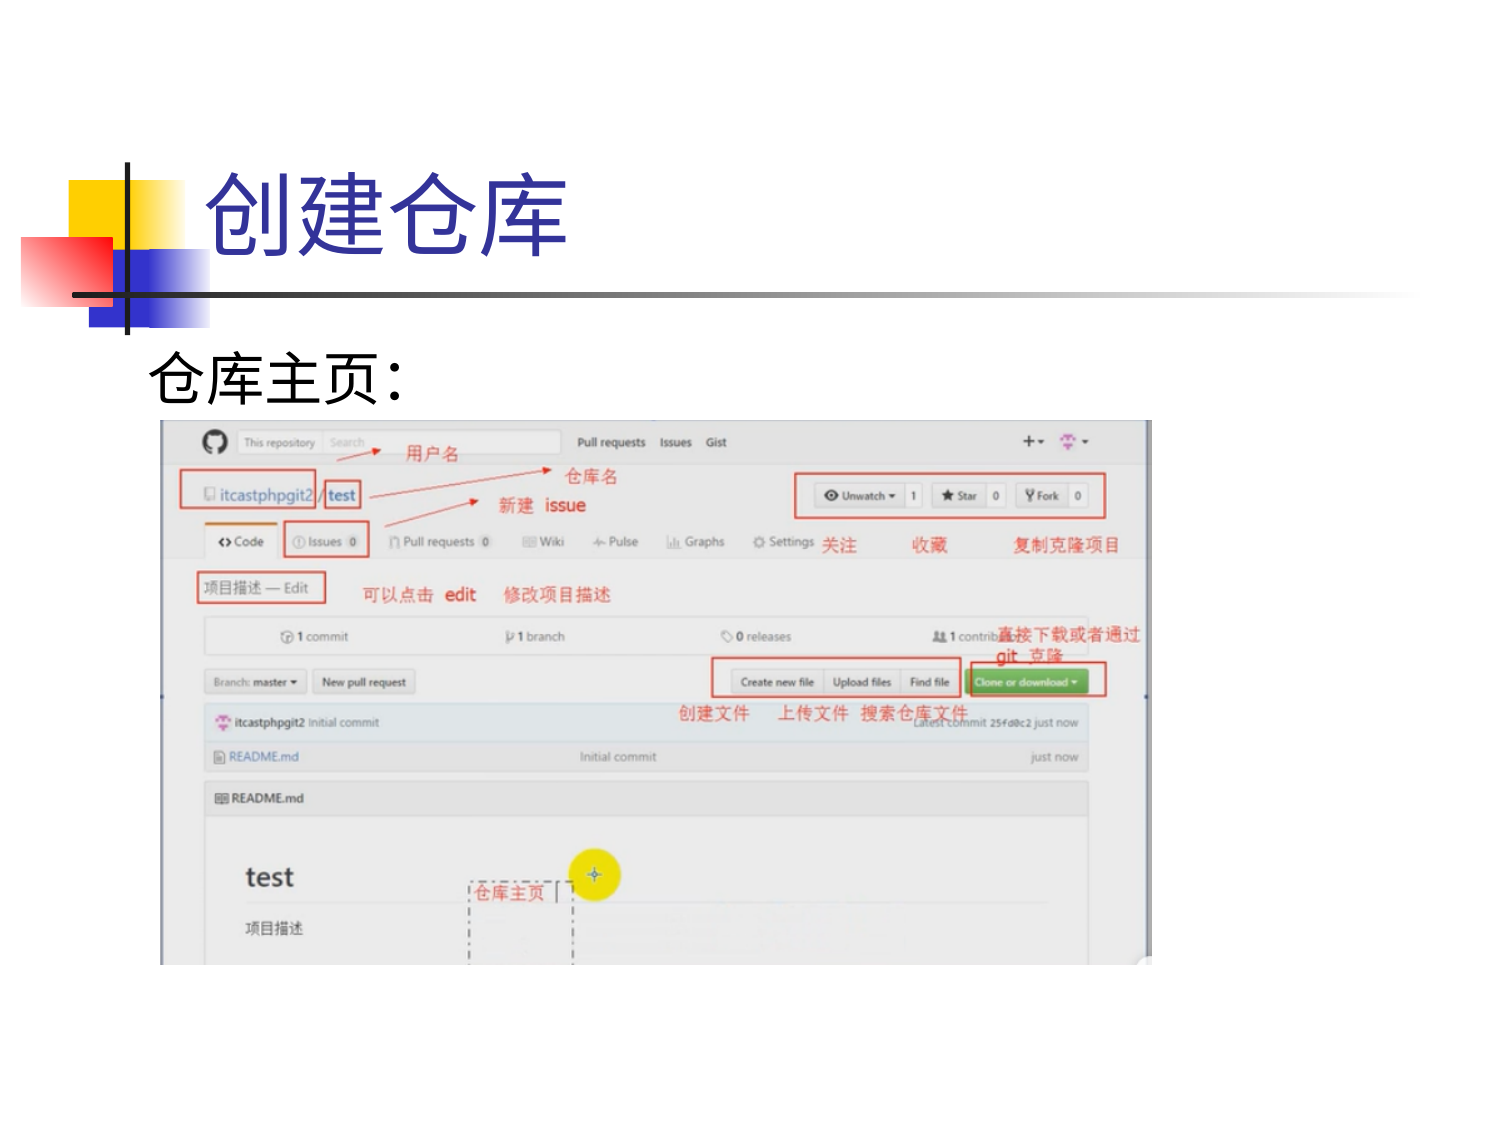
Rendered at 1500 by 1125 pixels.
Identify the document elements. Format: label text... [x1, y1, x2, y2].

title 创建仓库 [188, 35, 1468, 275]
text_box 仓库主页： [41, 334, 1447, 420]
picture [160, 420, 1152, 965]
